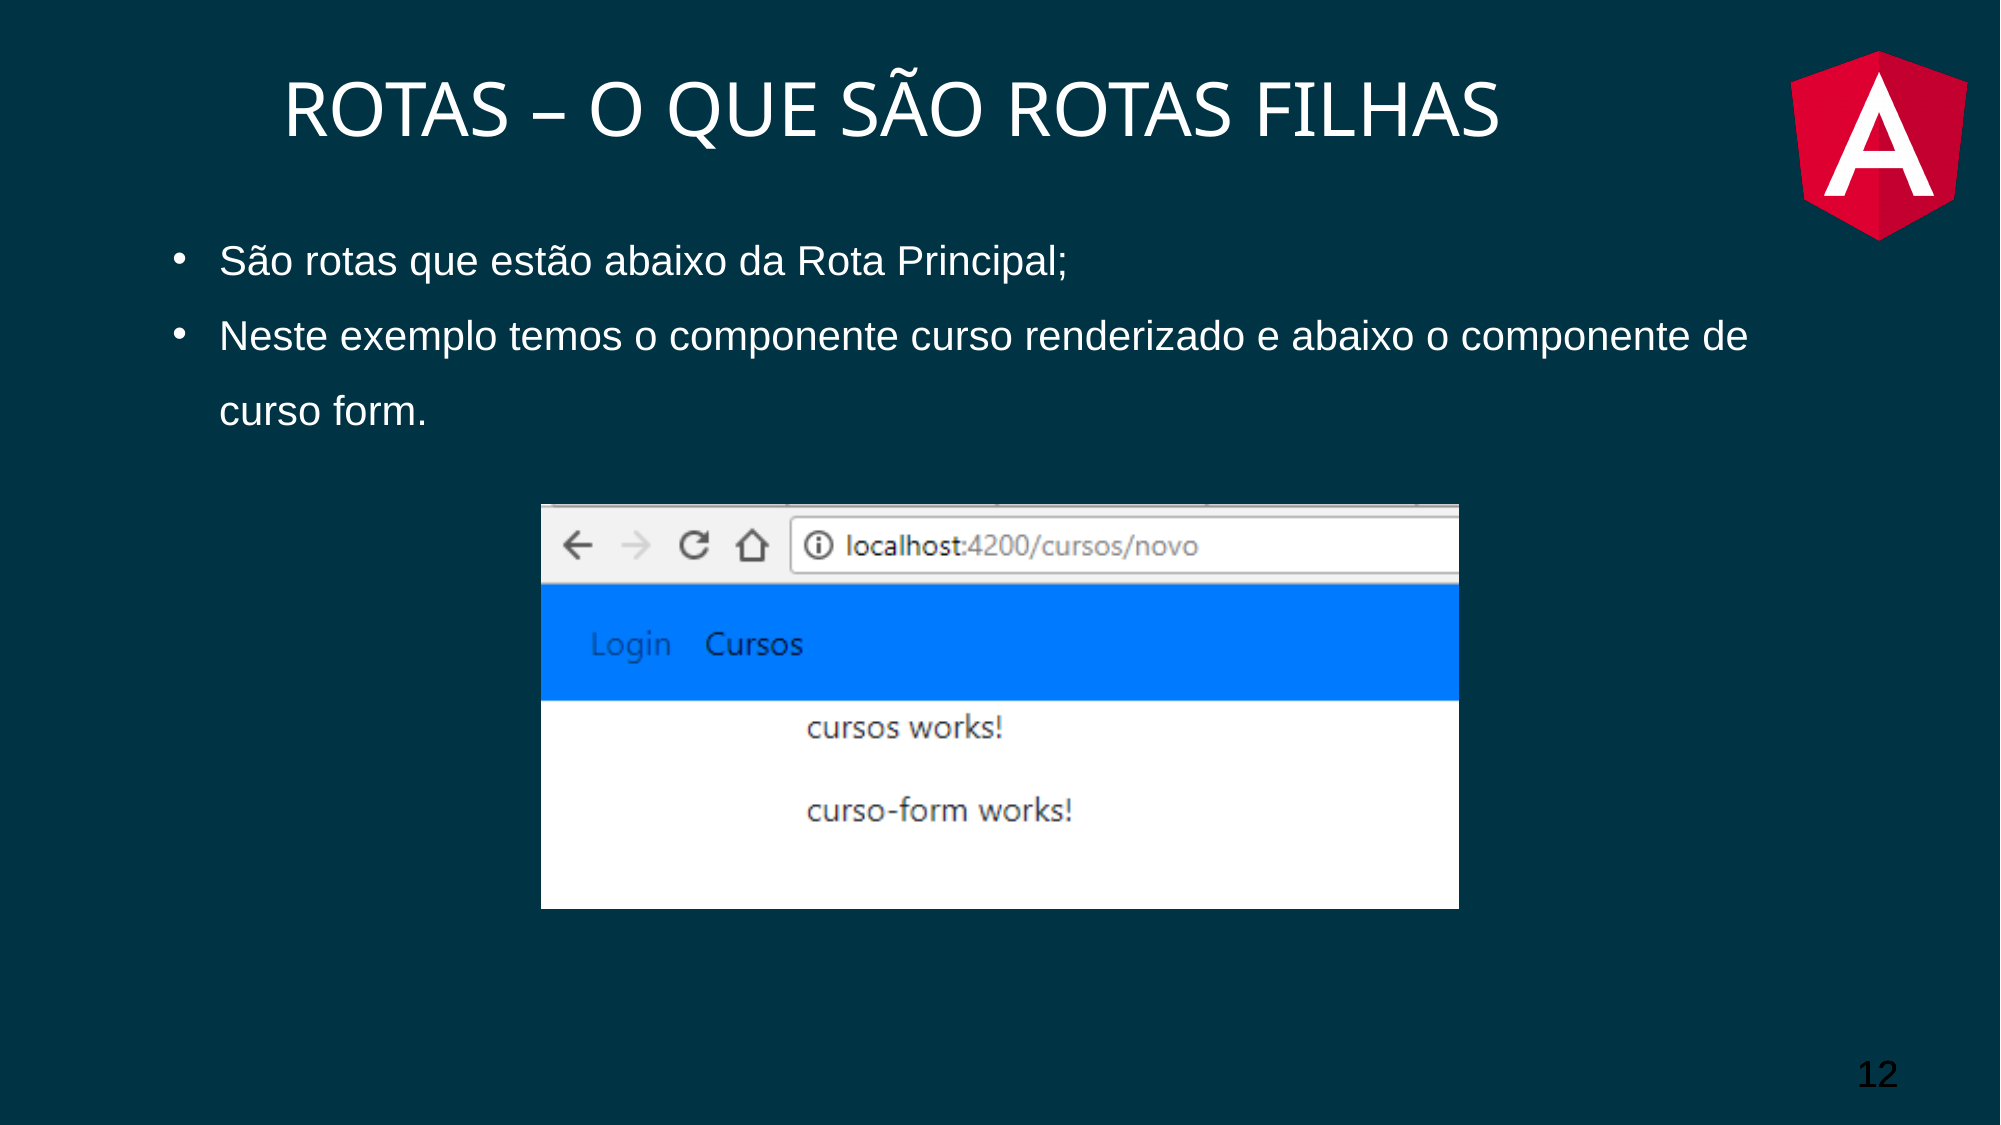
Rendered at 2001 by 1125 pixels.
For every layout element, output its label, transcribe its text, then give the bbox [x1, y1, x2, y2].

picture [542, 505, 1458, 908]
text_box 12 [1842, 1042, 1924, 1103]
text_box Rotas – O que são rotas filhas [50, 71, 1735, 209]
text_box São rotas que estão abaixo da Rota Principal; Neste exemplo temos o componente curso renderizado e abaixo o componente de curso form. [157, 201, 1799, 441]
picture [1791, 52, 1967, 240]
